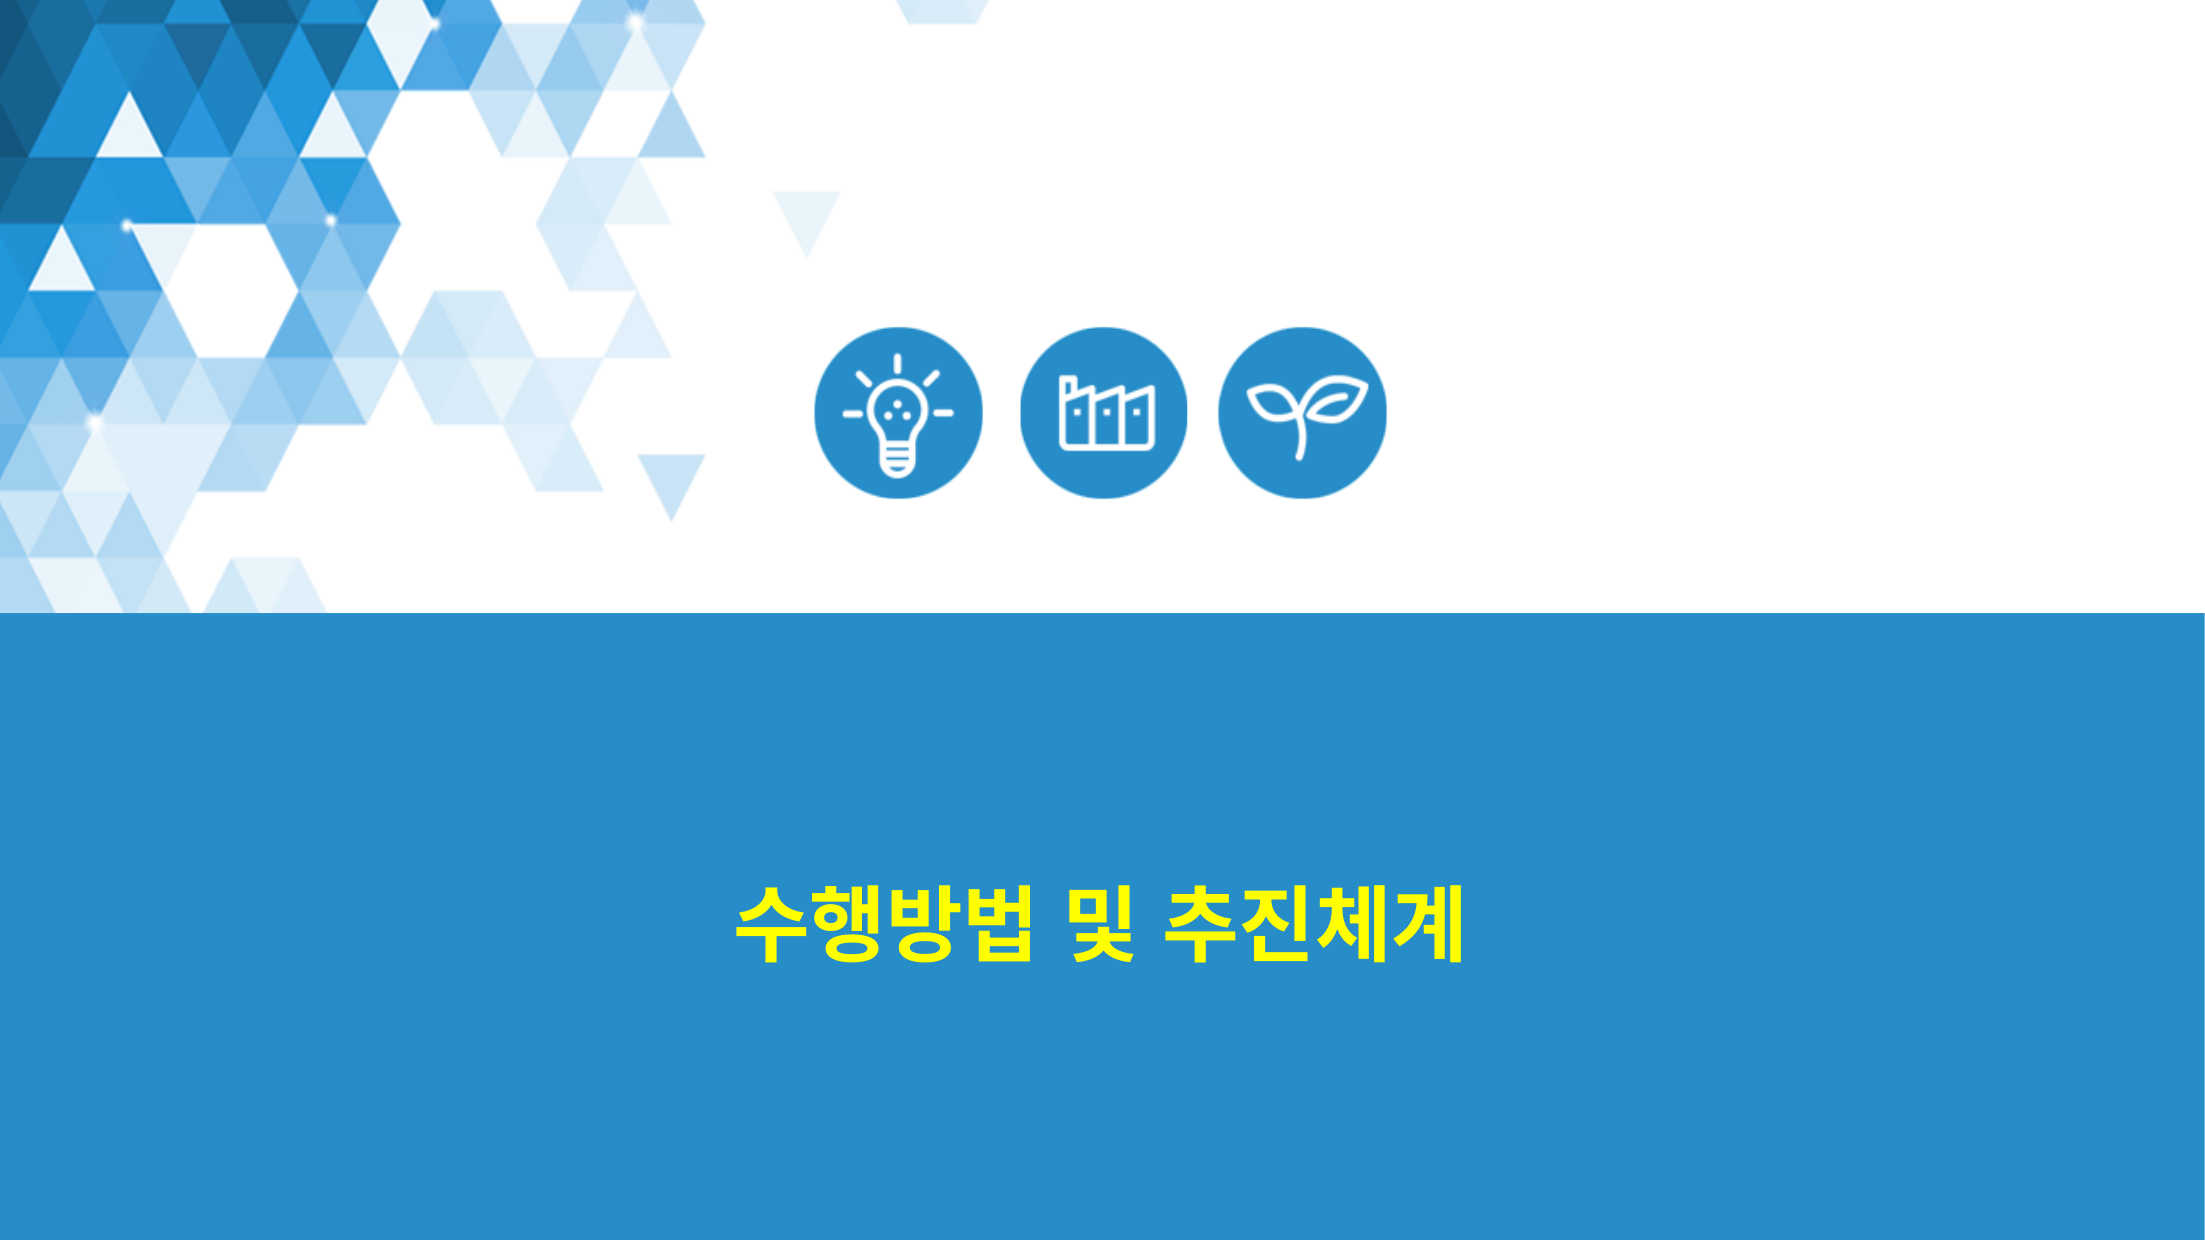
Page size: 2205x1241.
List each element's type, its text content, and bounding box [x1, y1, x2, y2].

picture [0, 0, 2205, 1240]
title 수행방법 및 추진체계 [405, 726, 1797, 1093]
